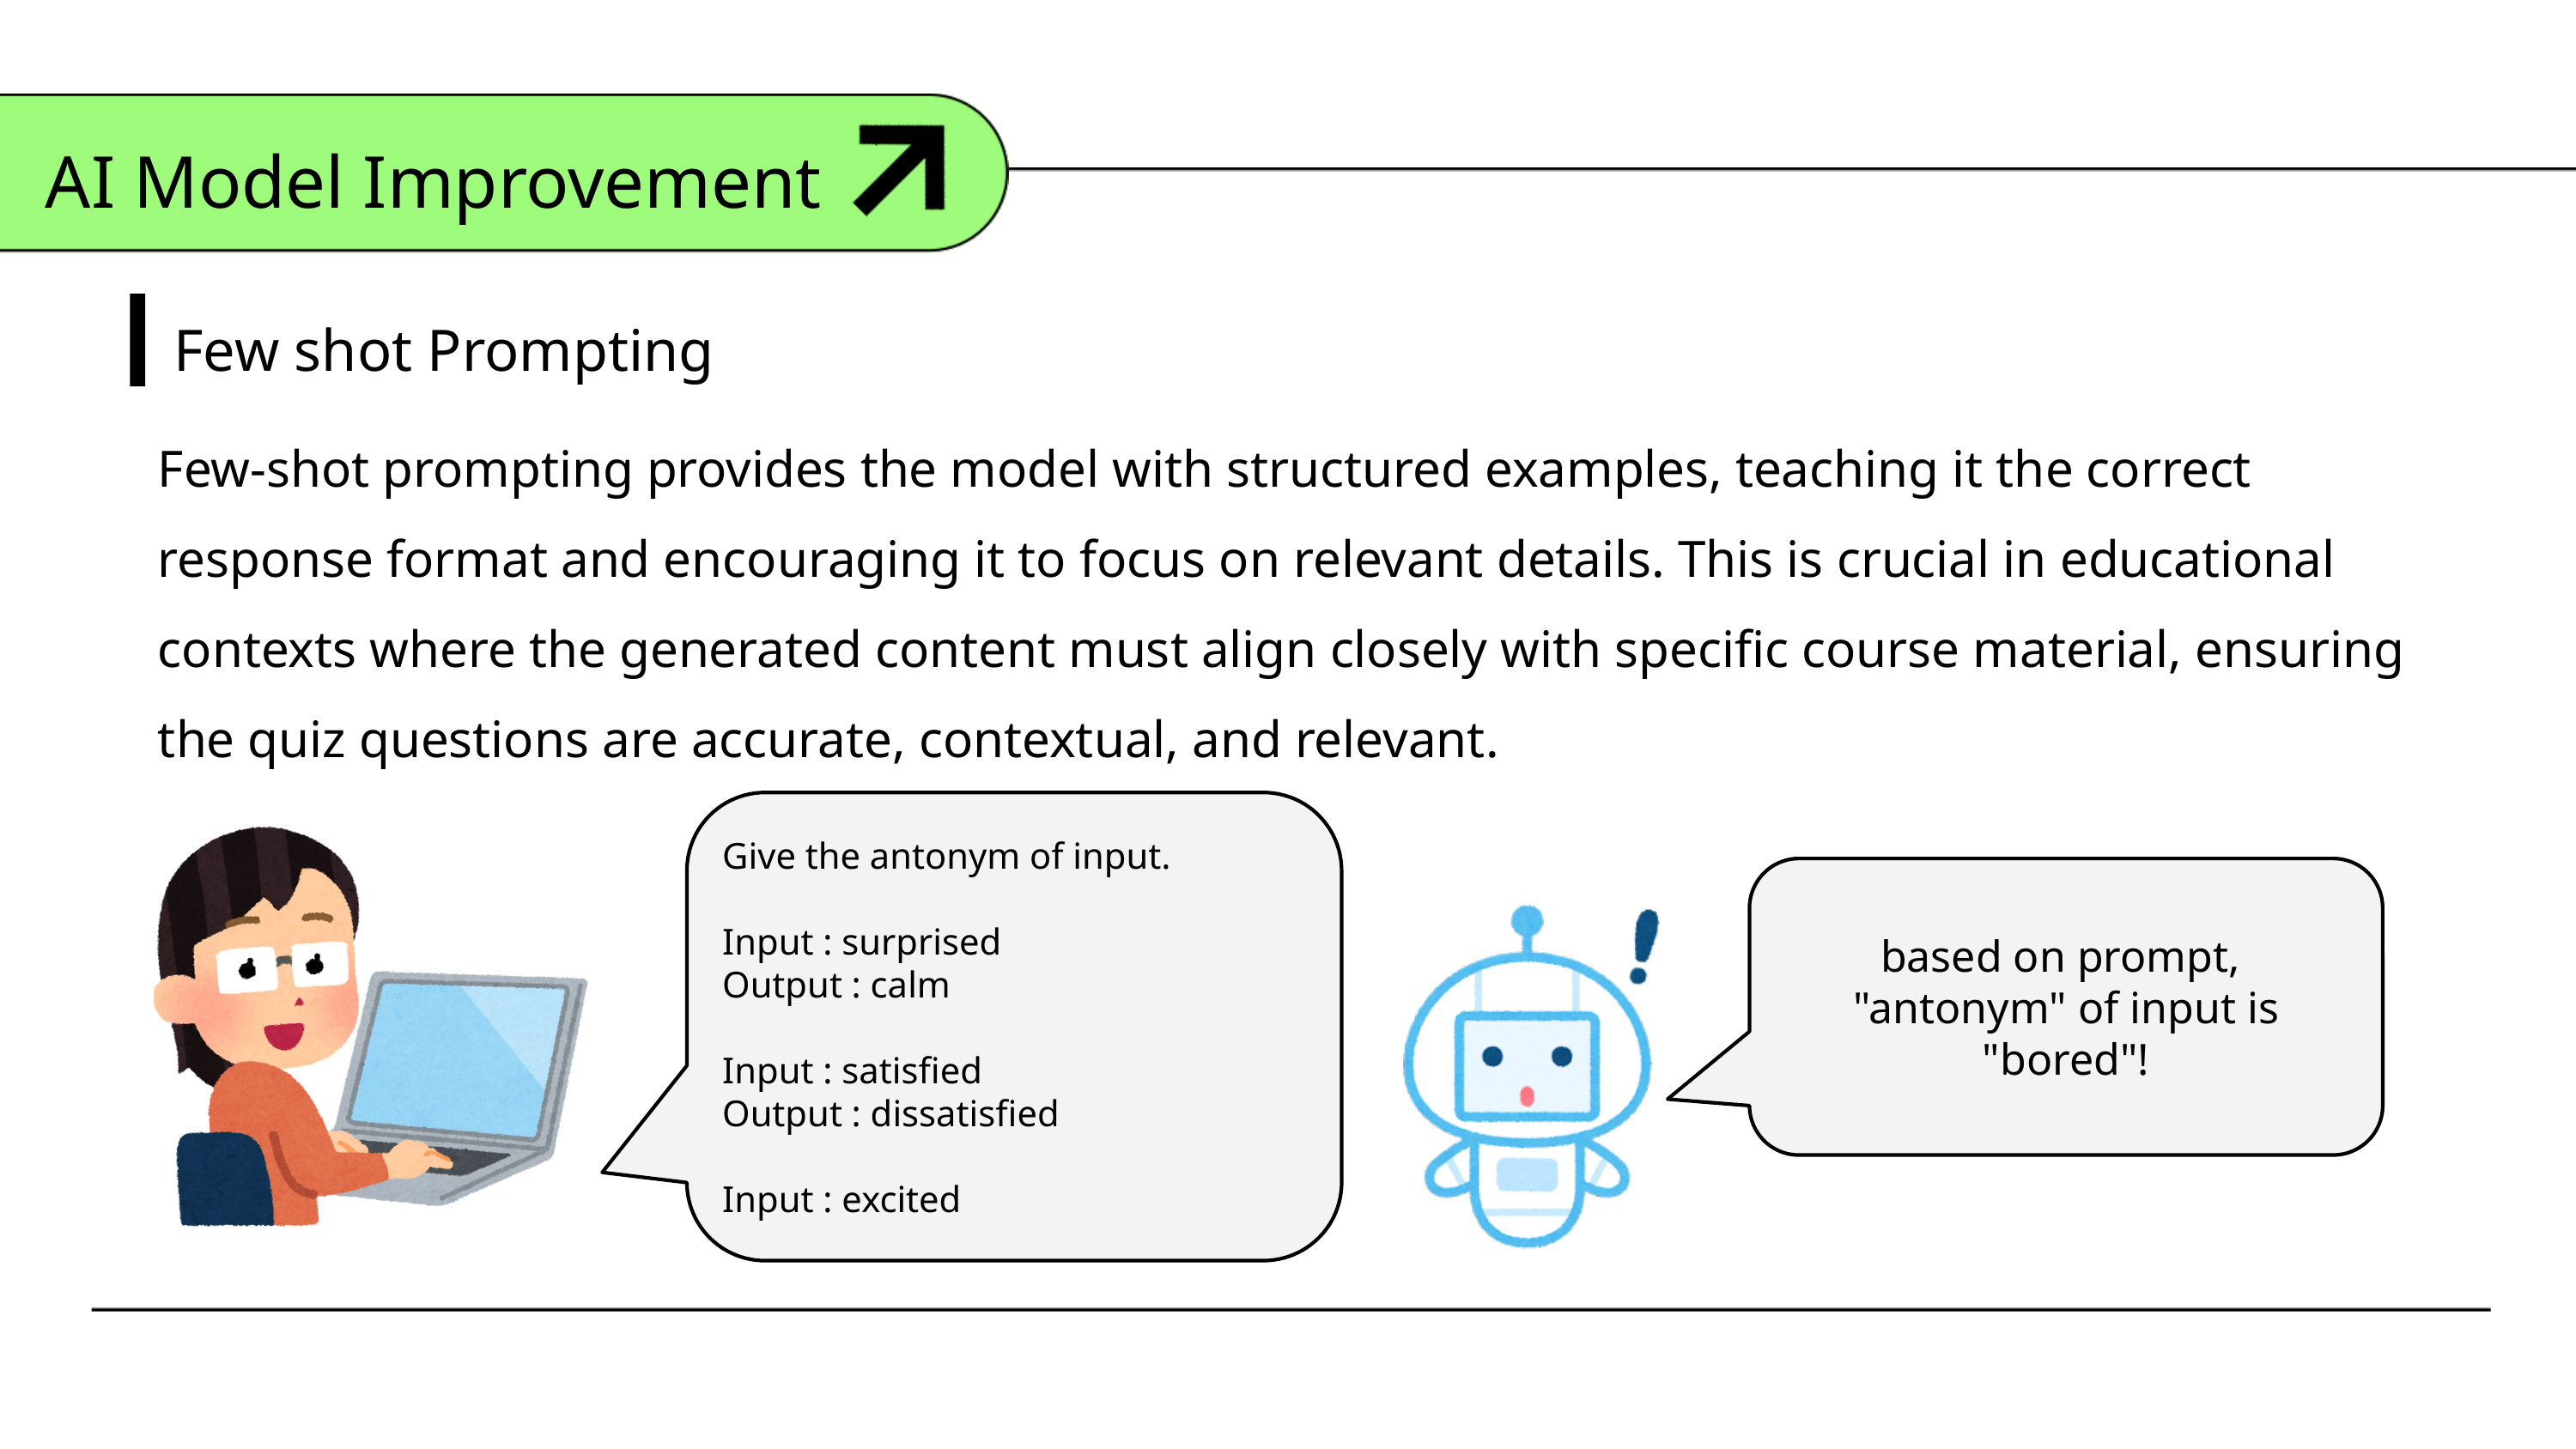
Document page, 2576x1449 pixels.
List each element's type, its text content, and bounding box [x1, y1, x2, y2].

picture [0, 84, 2576, 253]
picture [1366, 898, 1686, 1261]
text_box Few shot Prompting [161, 273, 1364, 390]
text_box Give the antonym of input. Input : surprised Output : calm Input : satisfied Output : dissatisfied Input : excited [603, 791, 1344, 1263]
text_box [128, 292, 147, 388]
text_box based on prompt, "antonym" of input is "bored"! [1691, 857, 2385, 1157]
text_box Few-shot prompting provides the model with structured examples, teaching it the correct response format and encouraging it to focus on relevant details. This is crucial in educational contexts where the generated content must align closely with specific course material, ensuring the quiz questions are accurate, contextual, and relevant. [145, 401, 2490, 774]
picture [144, 791, 599, 1261]
picture [90, 1307, 2491, 1312]
